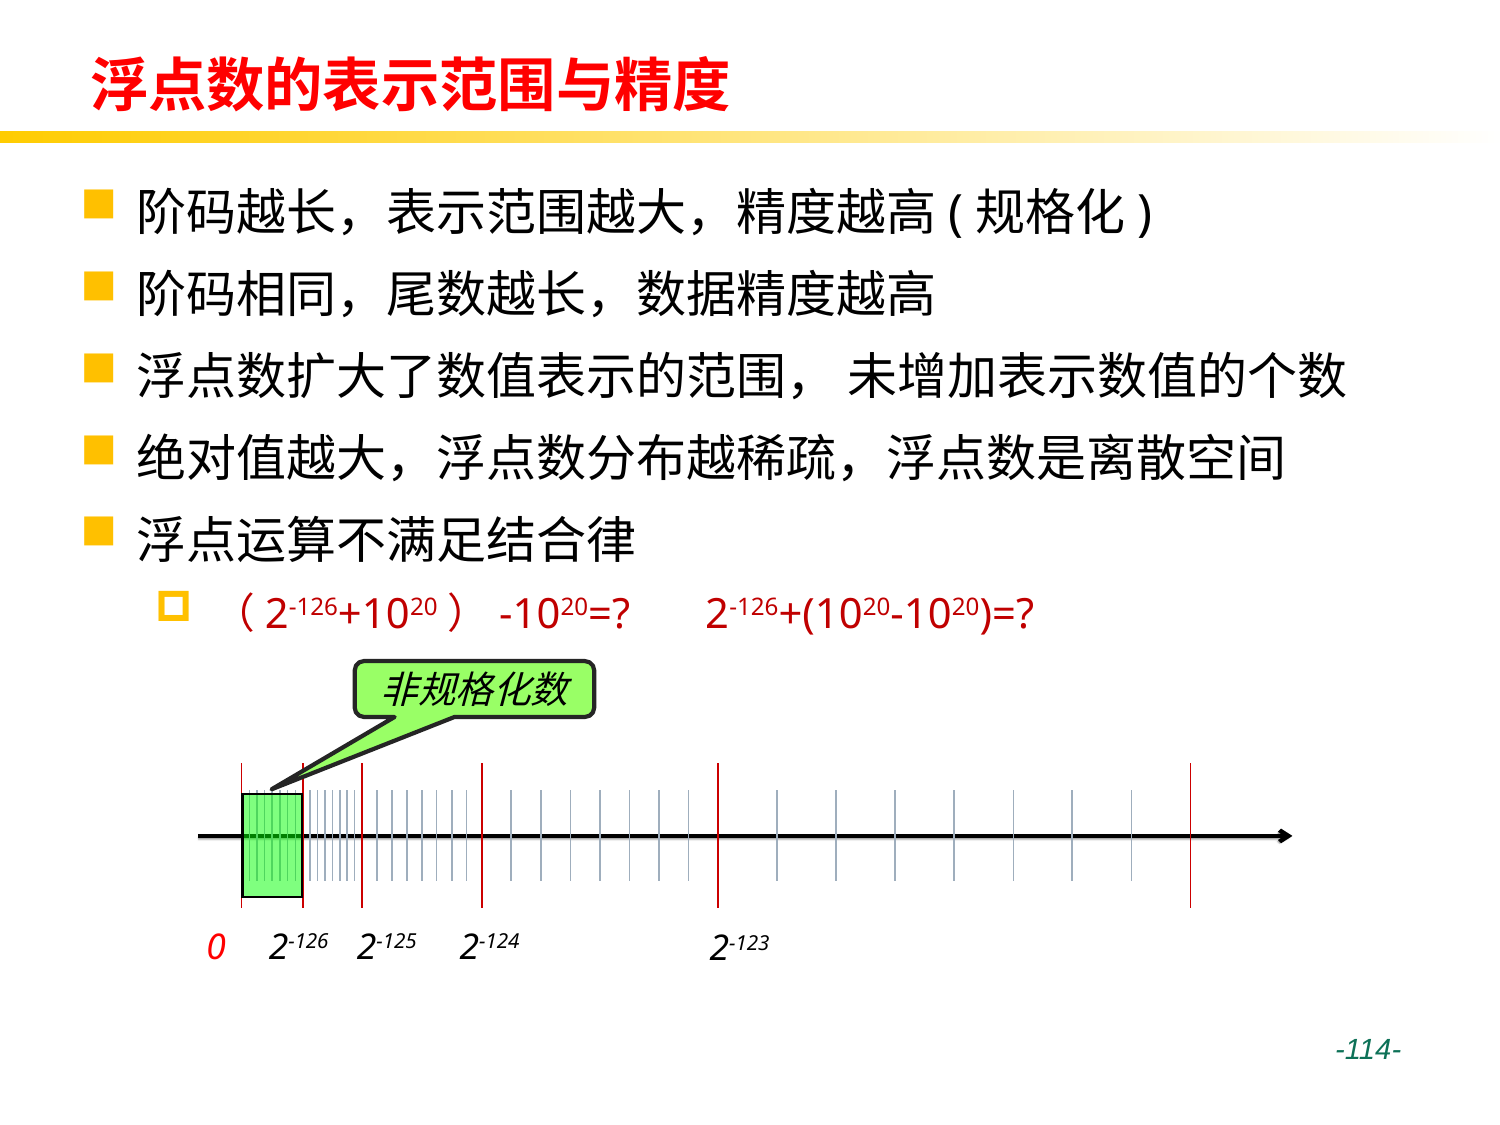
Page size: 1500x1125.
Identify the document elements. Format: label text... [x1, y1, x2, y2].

table_cell 补码 [738, 131, 744, 143]
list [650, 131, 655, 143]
text_box 非规格化数 [315, 658, 597, 761]
list 阶码越长，表示范围越大，精度越高(规格化) 阶码相同，尾数越长，数据精度越高 浮点数扩大了数值表示的范围， 未增加表示数值的个数 绝对值越大，浮点数分布越稀疏，浮点数是离散空间 浮点运算不满足结合律 （2-126+1020）-1020=? 2-126+(1020-1020)=? [64, 160, 1414, 988]
title 浮点数的表示范围与精度 [74, 34, 1426, 131]
slide_number -114- [1257, 1023, 1425, 1102]
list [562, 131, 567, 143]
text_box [185, 762, 1293, 971]
